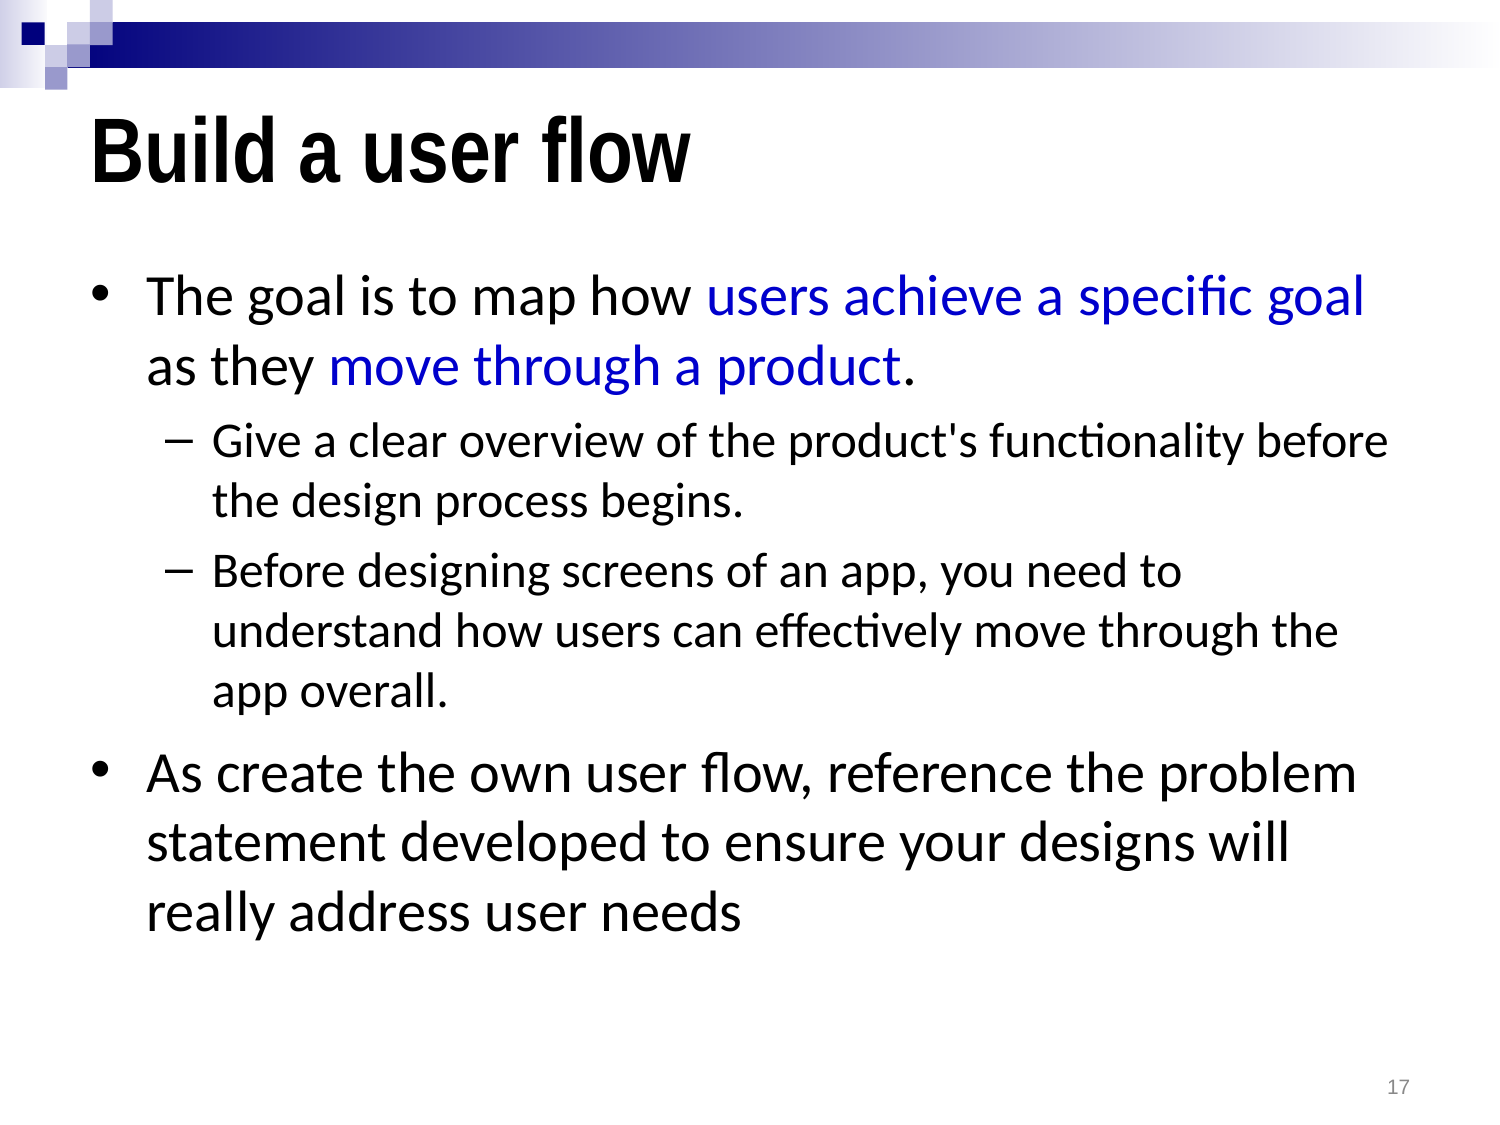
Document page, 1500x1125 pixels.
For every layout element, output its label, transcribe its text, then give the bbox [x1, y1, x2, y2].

list The goal is to map how users achieve a specific goal as they move through a product. Give a clear overview of the product's functionality before the design process begins. Before designing screens of an app, you need to understand how users can effectively move through the app overall. As create the own user flow, reference the problem statement developed to ensure your designs will really address user needs [75, 249, 1425, 1038]
title Build a user flow [75, 67, 1425, 225]
slide_number 17 [1074, 1059, 1425, 1113]
